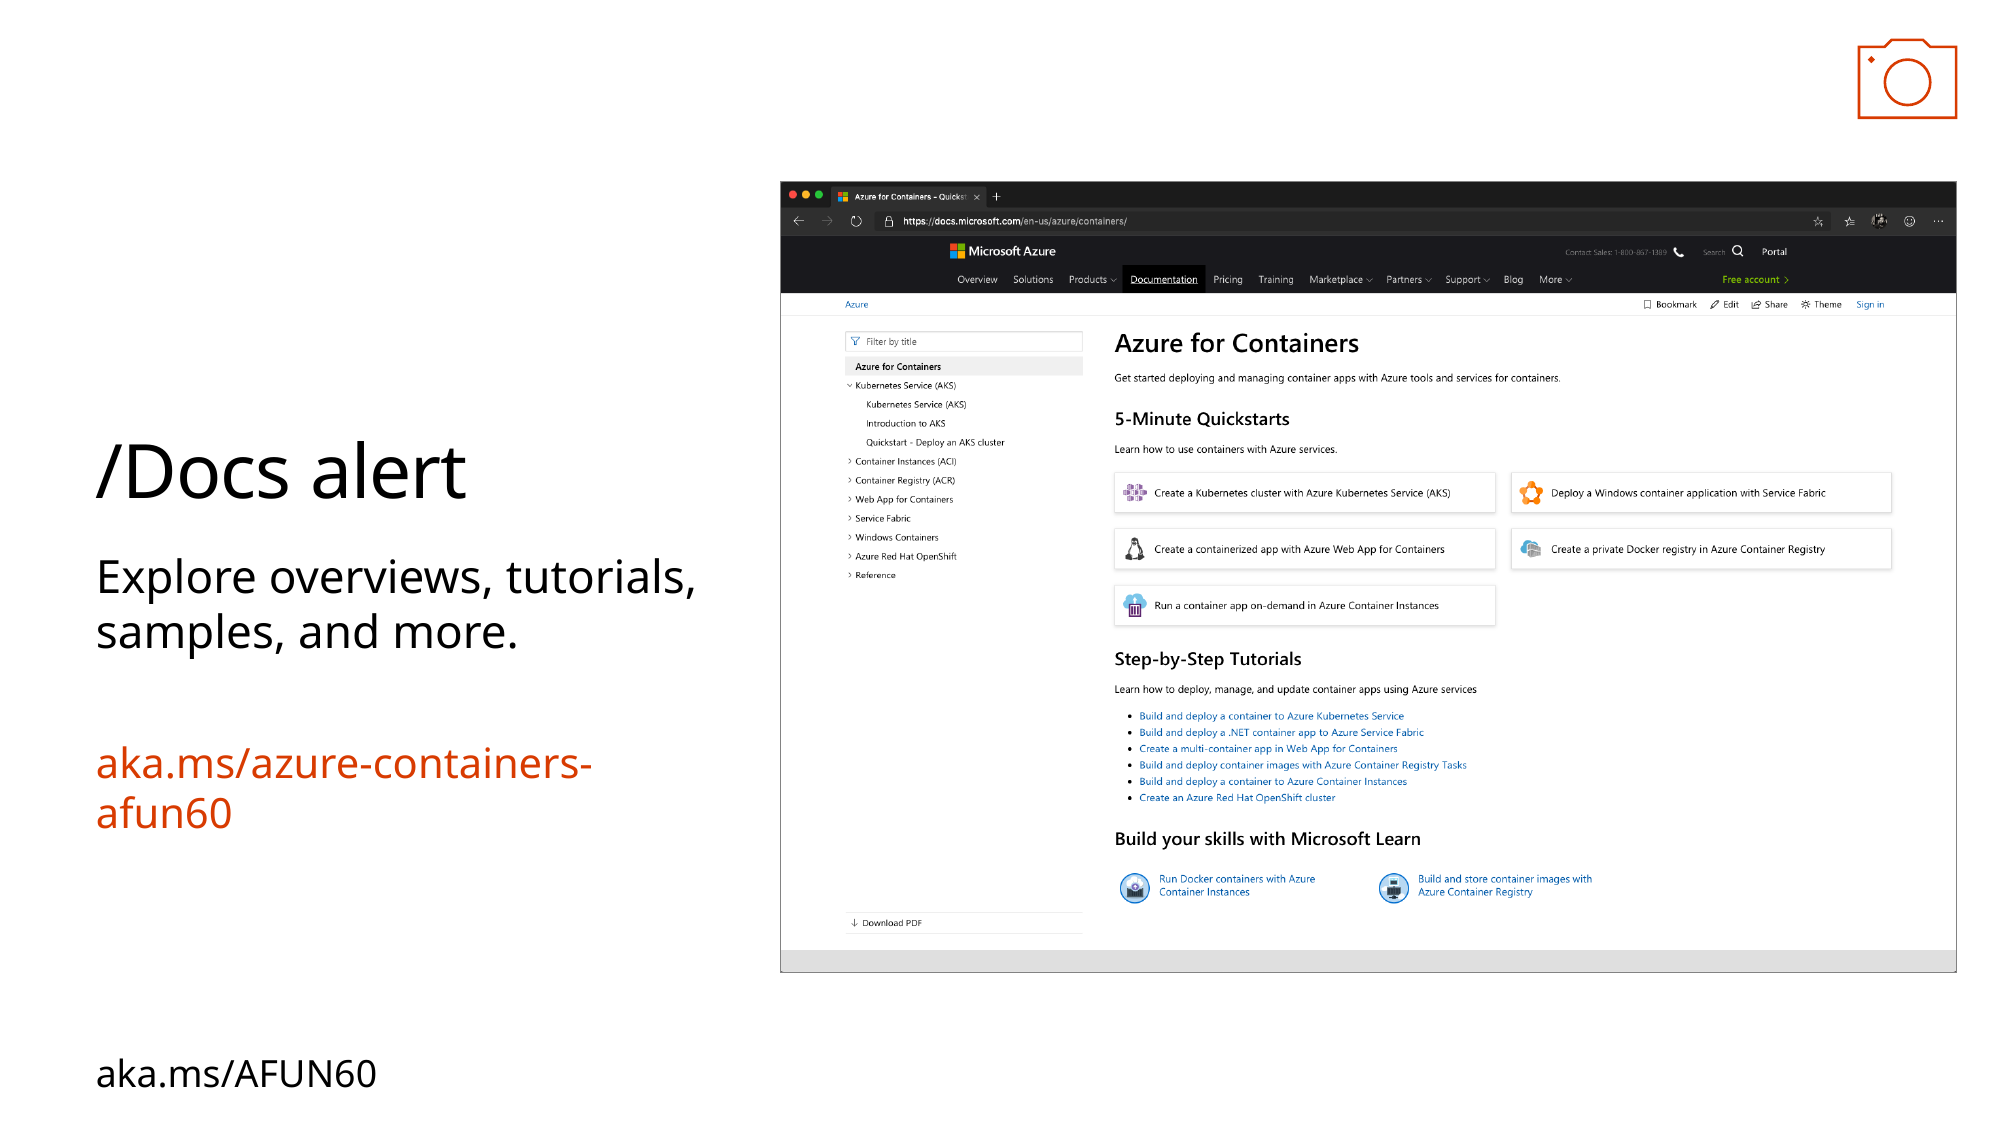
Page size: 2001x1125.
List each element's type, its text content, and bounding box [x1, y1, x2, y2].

list Explore overviews, tutorials, samples, and more. [95, 547, 779, 1125]
picture [779, 181, 1957, 974]
title /Docs alert [95, 423, 779, 515]
text_box [1858, 39, 1957, 118]
